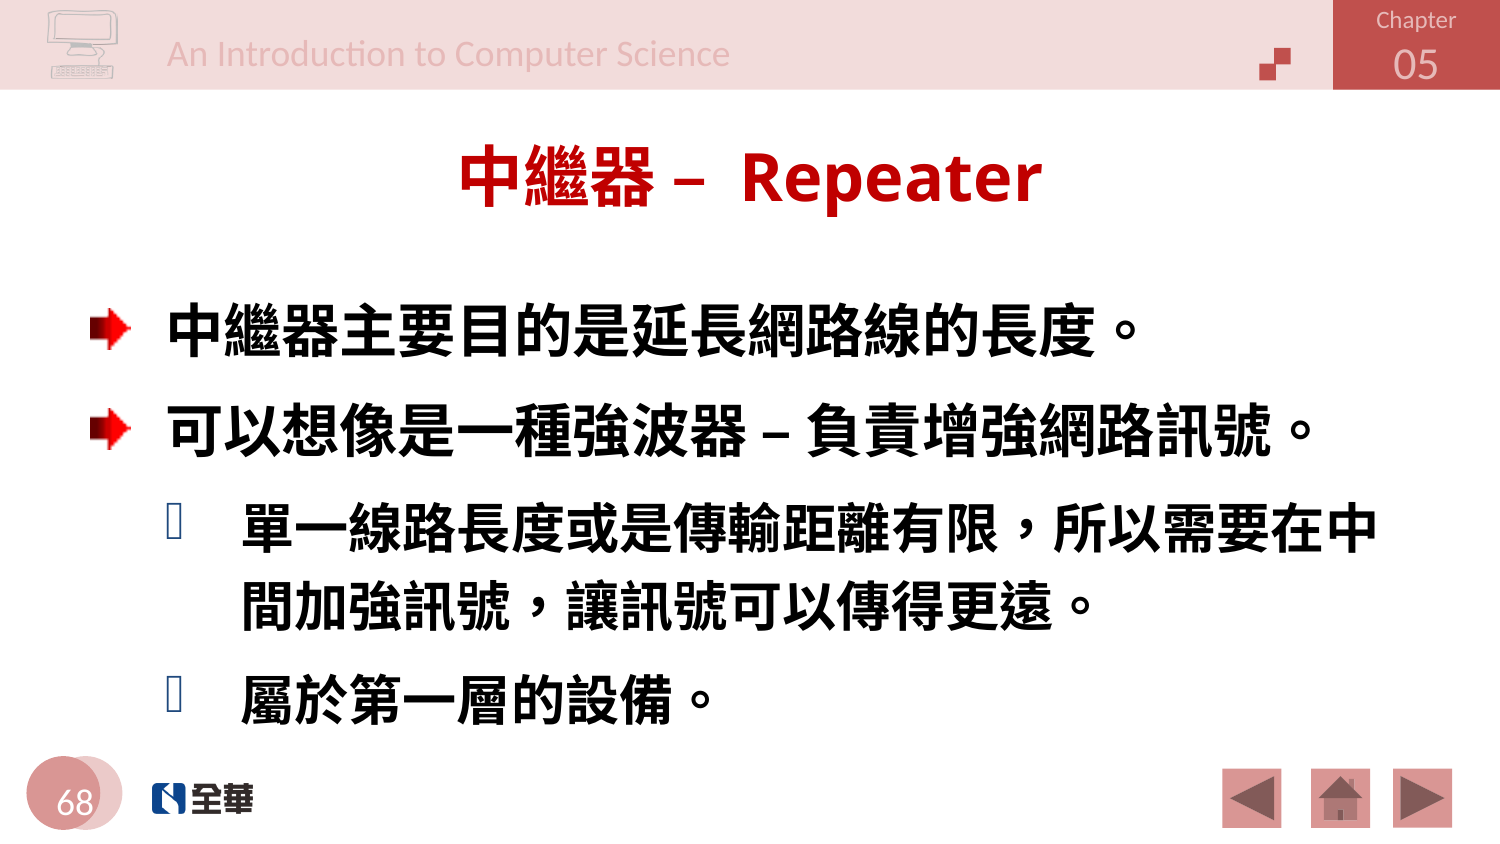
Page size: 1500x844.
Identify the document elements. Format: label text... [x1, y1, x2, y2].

picture [90, 408, 131, 450]
picture [47, 10, 118, 79]
picture [152, 783, 253, 814]
title 中繼器 – Repeater [75, 104, 1425, 245]
picture [90, 308, 131, 350]
list 中繼器主要目的是延長網路線的長度。 可以想像是一種強波器 – 負責增強網路訊號。 單一線路長度或是傳輸距離有限，所以需要在中間加強訊號，讓訊號可以傳得更遠。 屬於第一層的設備。 [75, 272, 1425, 754]
